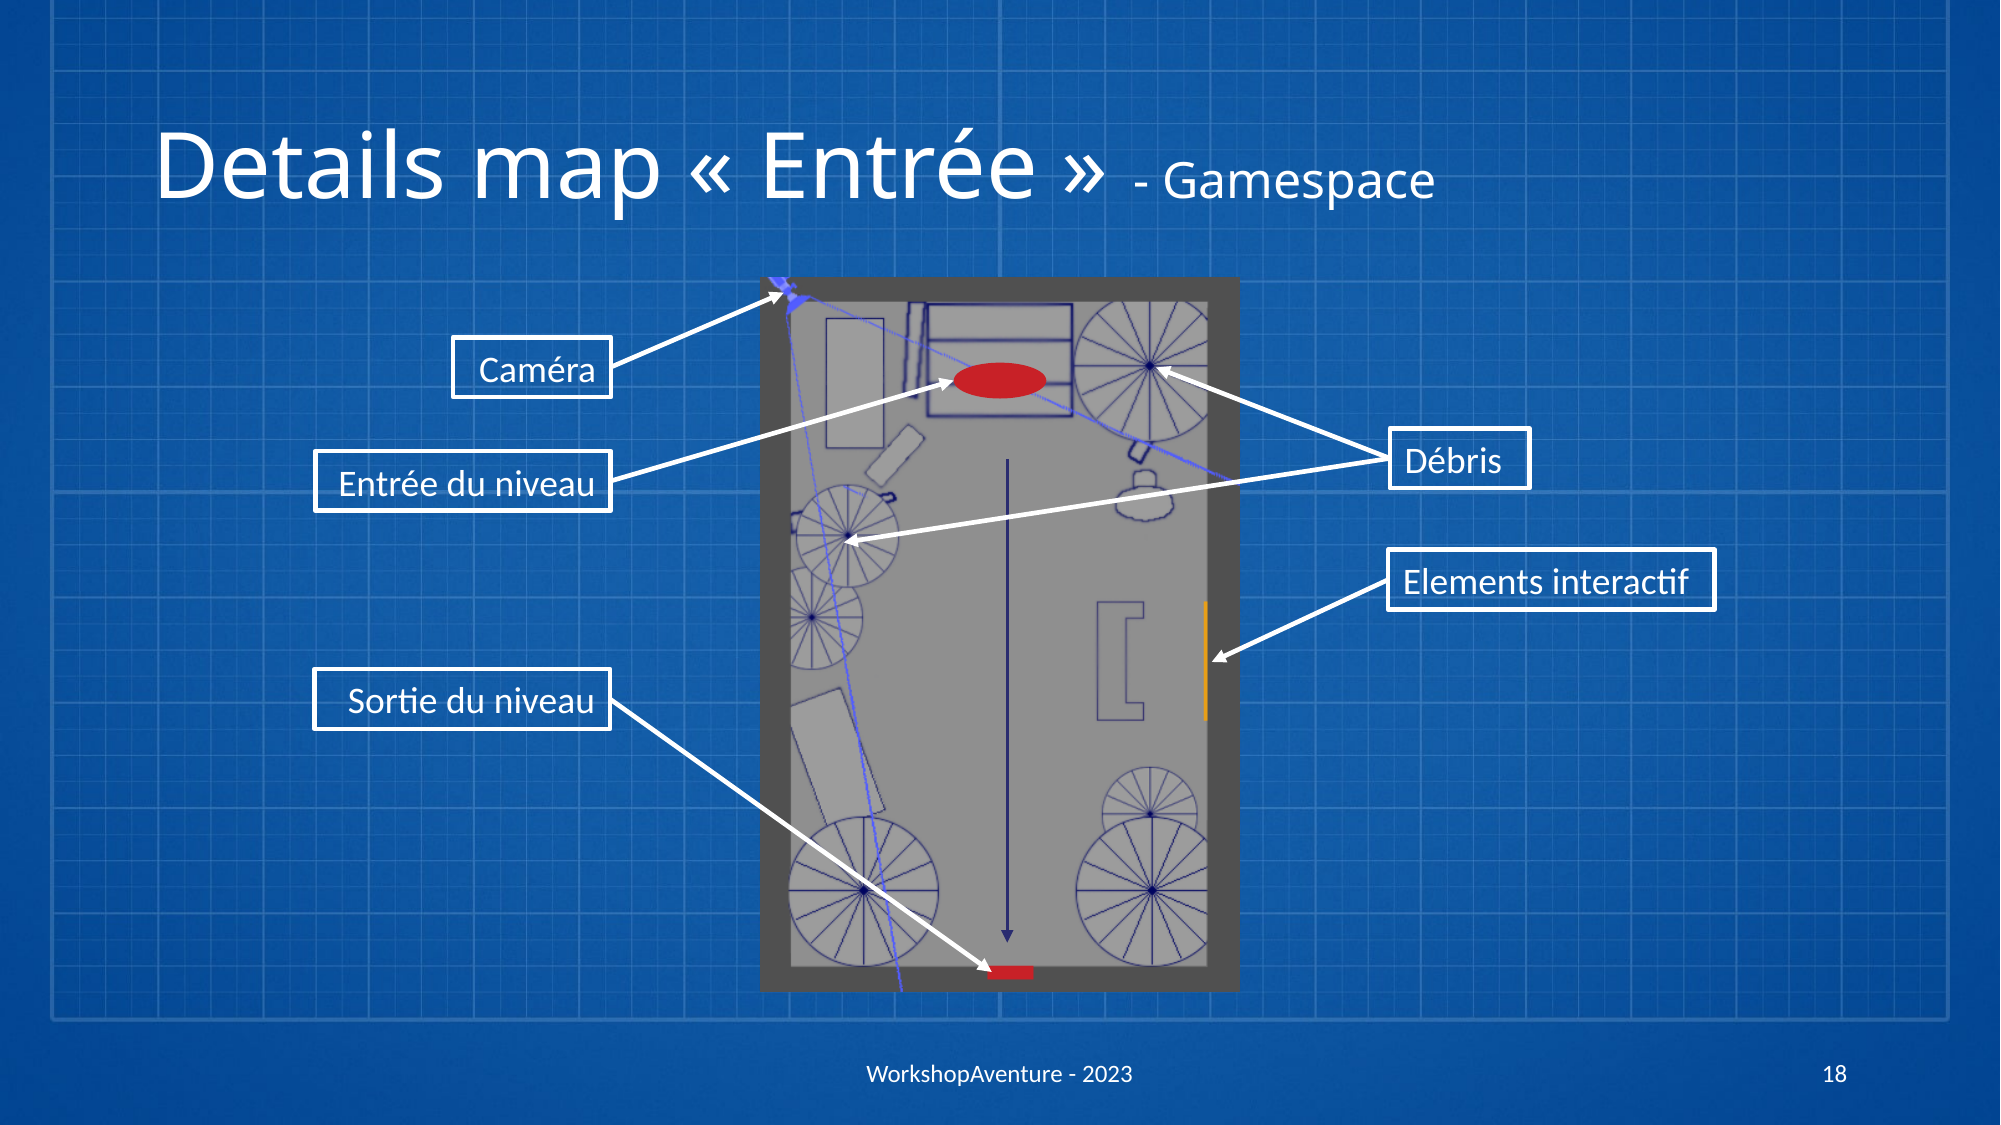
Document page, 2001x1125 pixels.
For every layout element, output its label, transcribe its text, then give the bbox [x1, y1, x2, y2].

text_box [1211, 580, 1389, 662]
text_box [1156, 367, 1390, 459]
text_box Débris [1390, 428, 1530, 489]
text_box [610, 380, 954, 482]
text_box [609, 699, 992, 972]
text_box Entrée du niveau [315, 451, 611, 511]
text_box Caméra [452, 337, 611, 397]
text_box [843, 458, 1390, 543]
slide_number 18 [1412, 1042, 1863, 1103]
text_box Sortie du niveau [314, 669, 610, 729]
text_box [610, 292, 784, 368]
text_box Elements interactif [1388, 549, 1715, 610]
footer WorkshopAventure - 2023 [662, 1042, 1338, 1103]
picture [0, 0, 2000, 1125]
title Details map « Entrée » - Gamespace [137, 59, 1863, 278]
